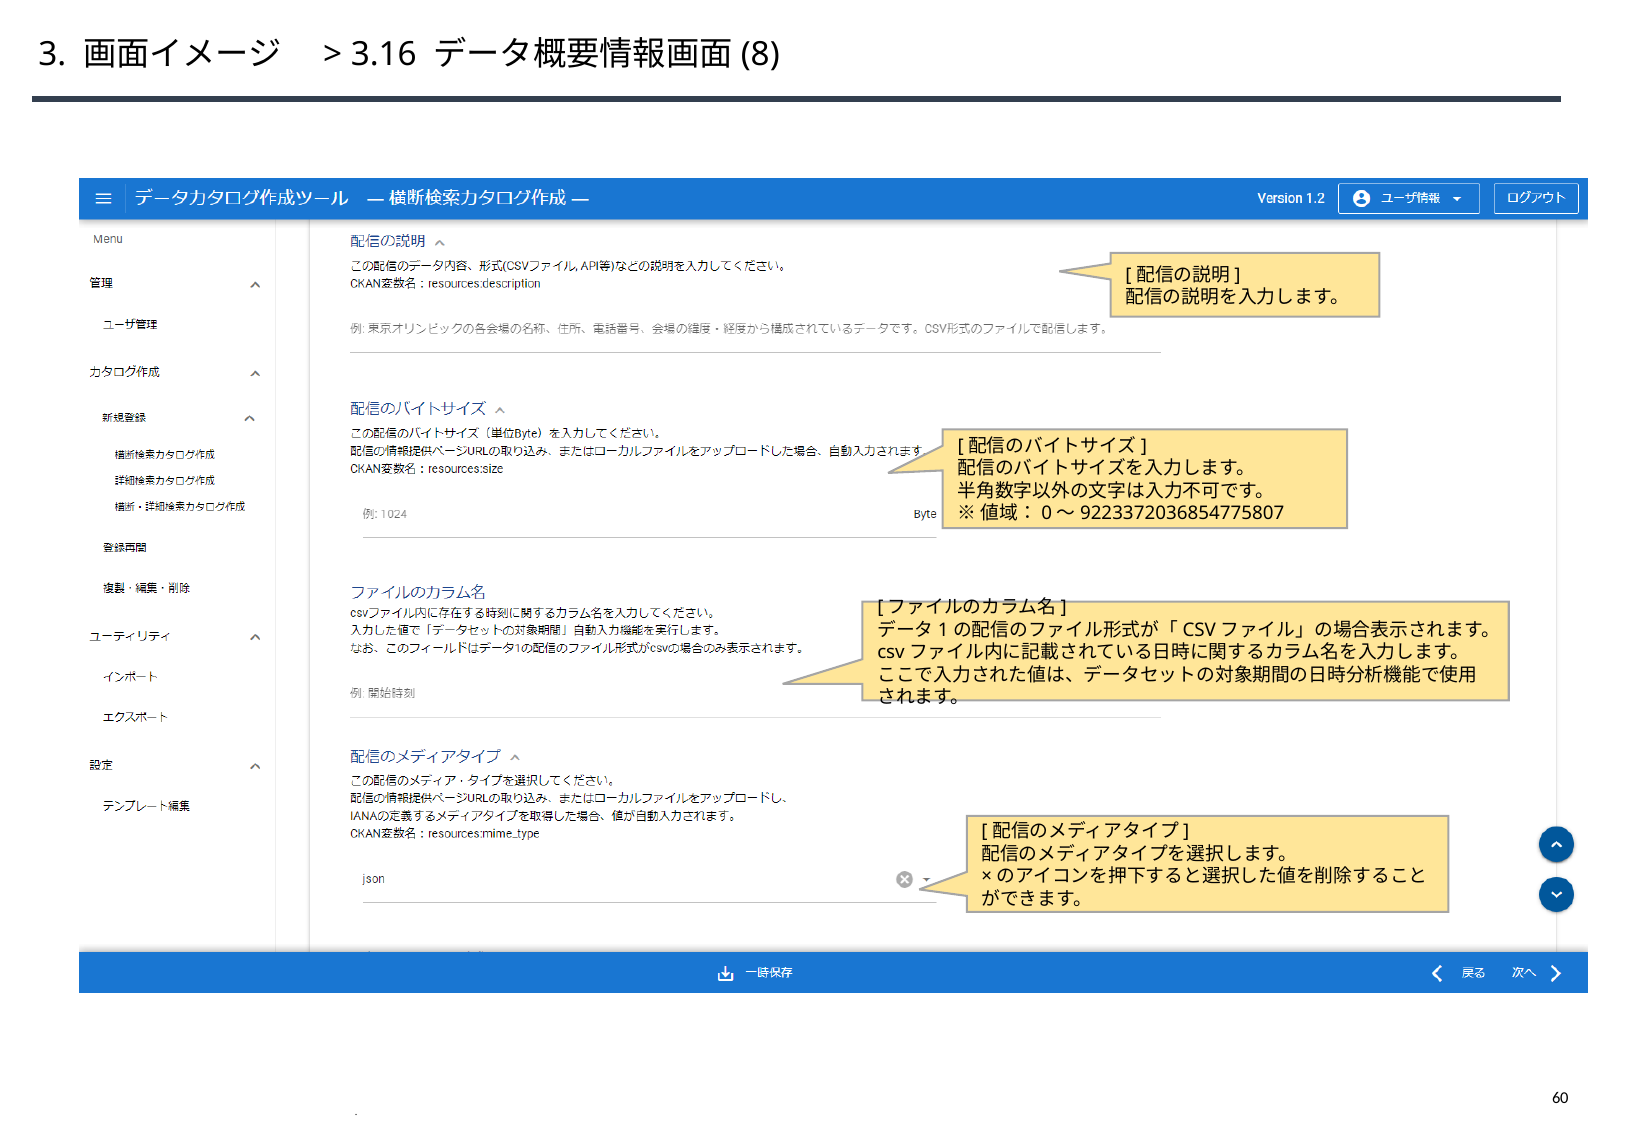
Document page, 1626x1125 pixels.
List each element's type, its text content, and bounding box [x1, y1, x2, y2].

title 3. 画面イメージ > 3.16 データ概要情報画面(8) [38, 19, 1526, 91]
picture [79, 178, 1589, 993]
